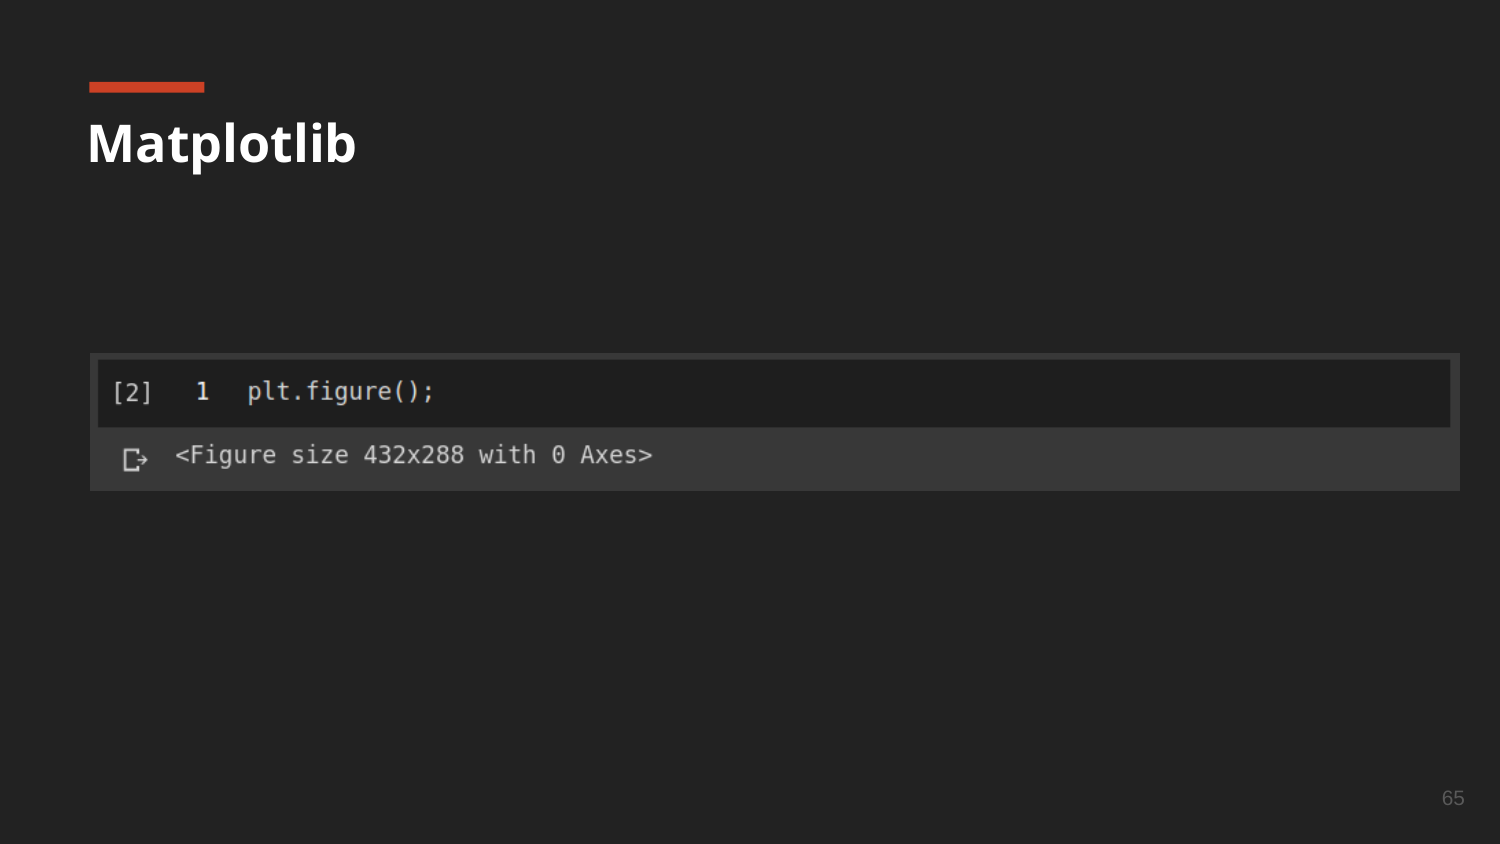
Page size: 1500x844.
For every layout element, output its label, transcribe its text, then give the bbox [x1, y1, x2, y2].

slide_number ‹#› [1389, 764, 1480, 830]
picture [89, 352, 1461, 491]
title Matplotlib [71, 95, 875, 203]
